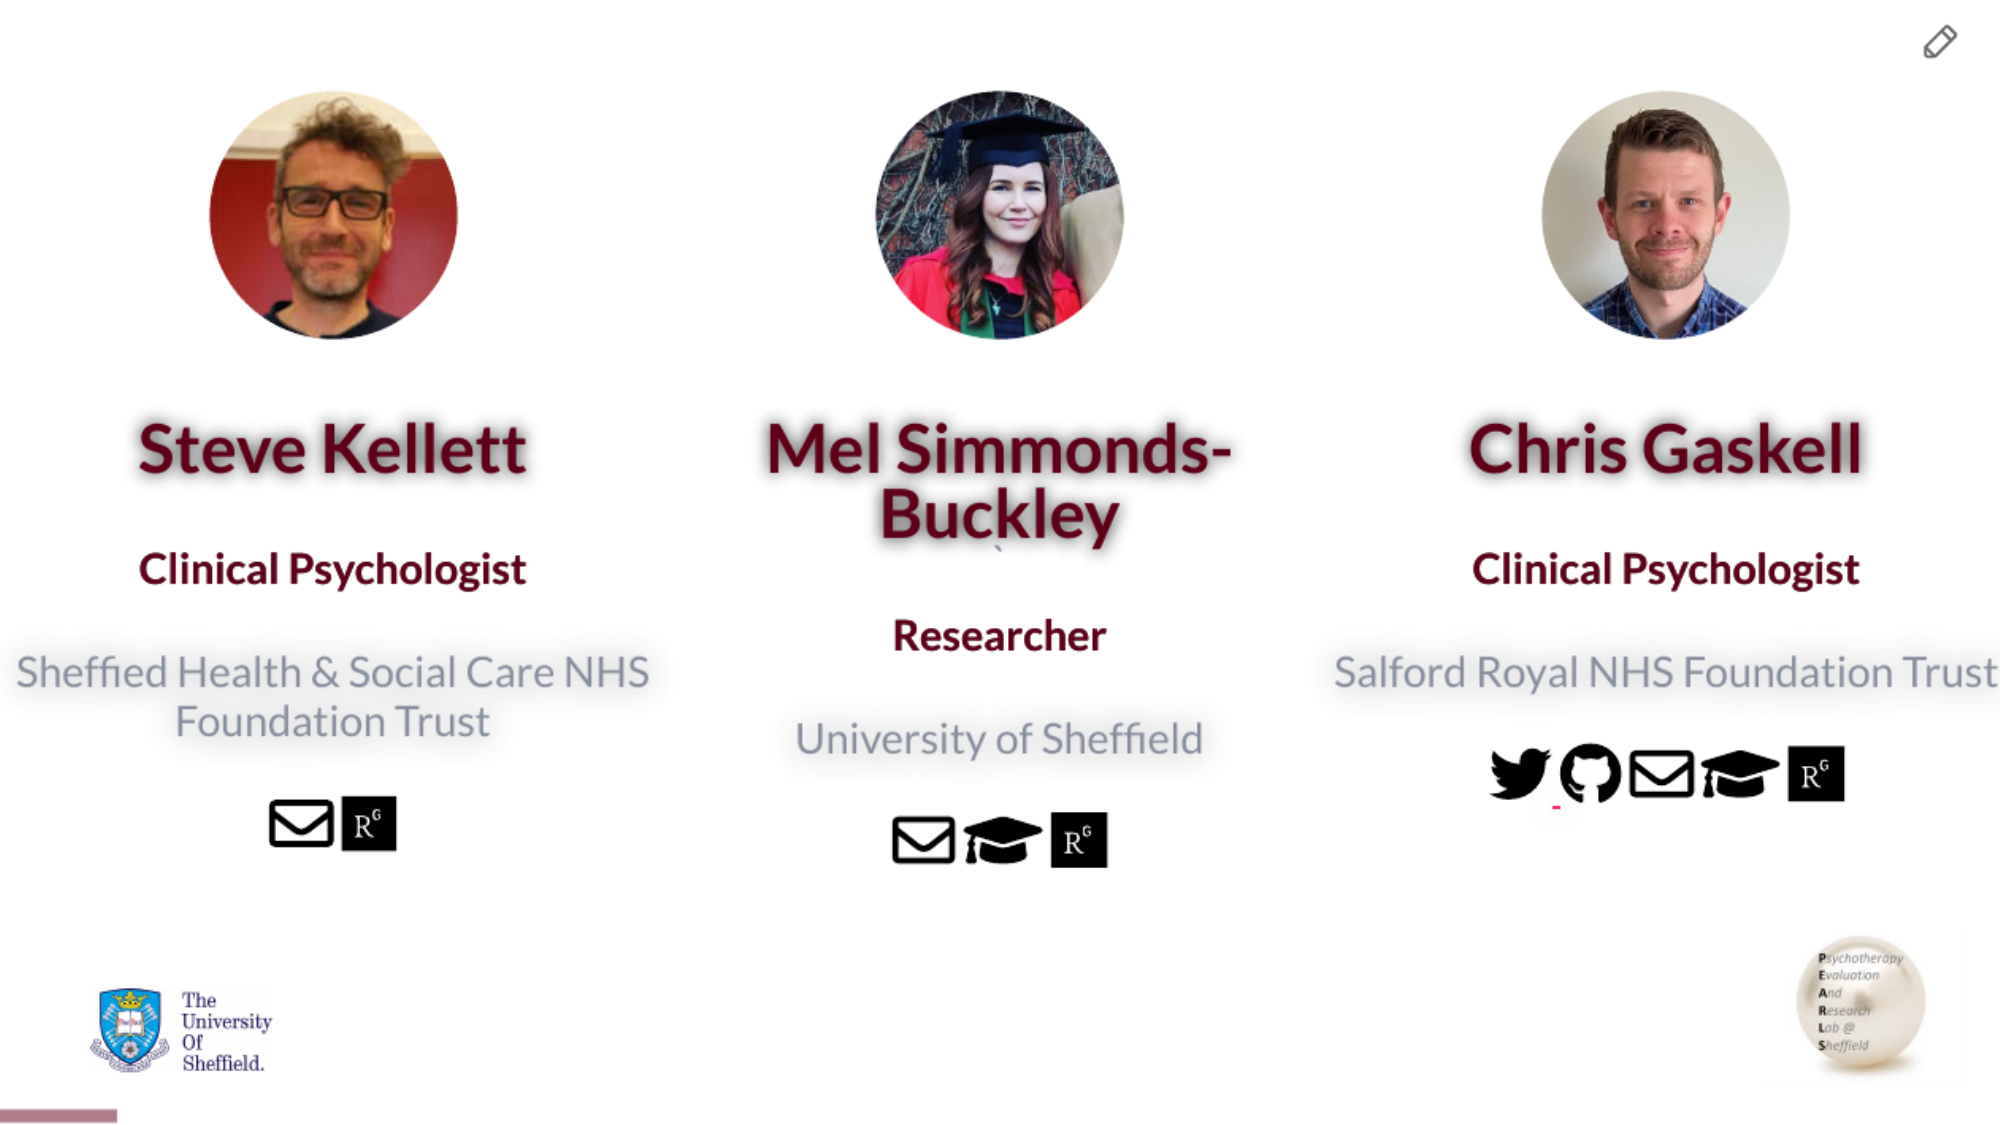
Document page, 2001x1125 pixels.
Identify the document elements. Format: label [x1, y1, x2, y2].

list [0, 0, 2000, 1125]
